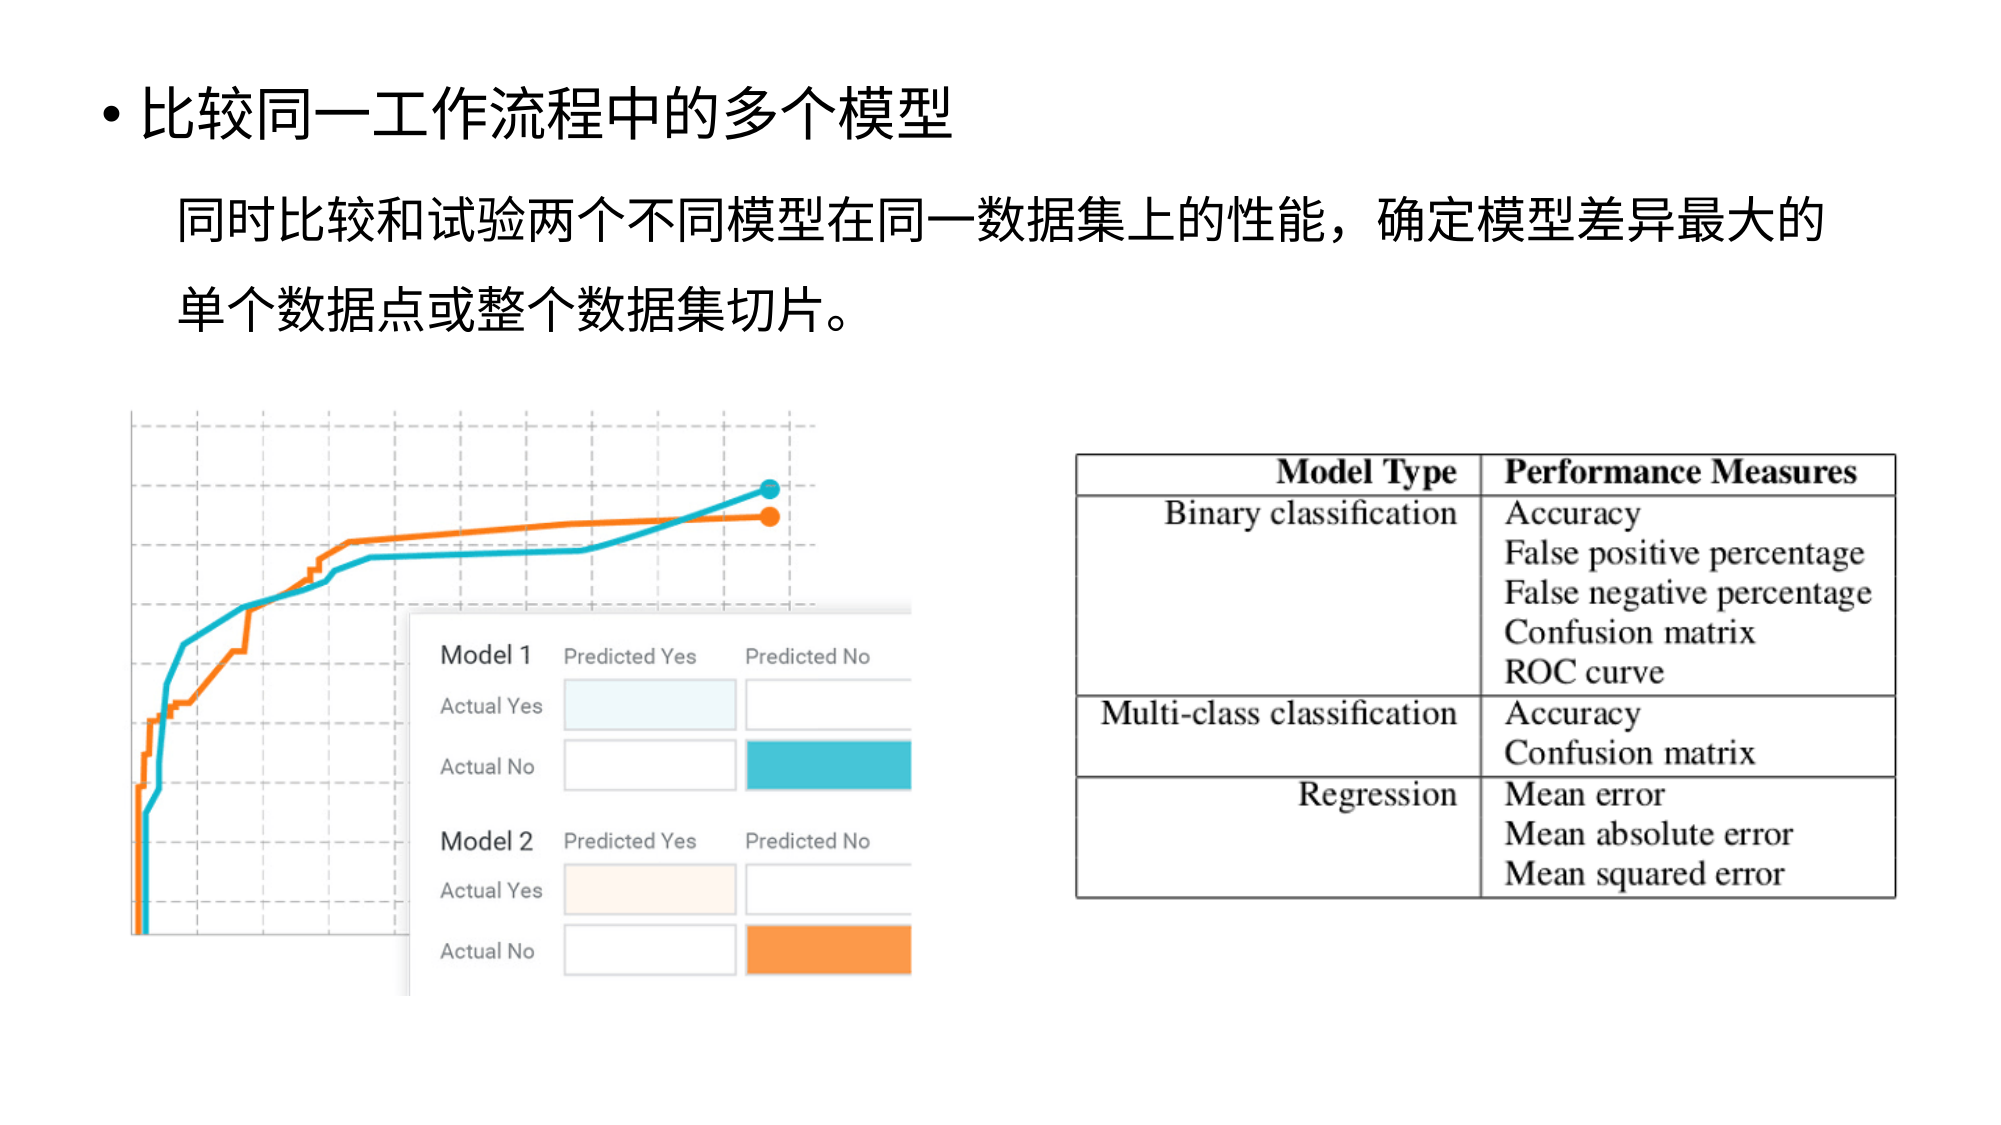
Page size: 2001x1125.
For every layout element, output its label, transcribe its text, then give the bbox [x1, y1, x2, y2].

picture [110, 390, 945, 996]
picture [1024, 421, 1945, 920]
list 比较同一工作流程中的多个模型 同时比较和试验两个不同模型在同一数据集上的性能，确定模型差异最大的单个数据点或整个数据集切片。 [86, 77, 1863, 1014]
